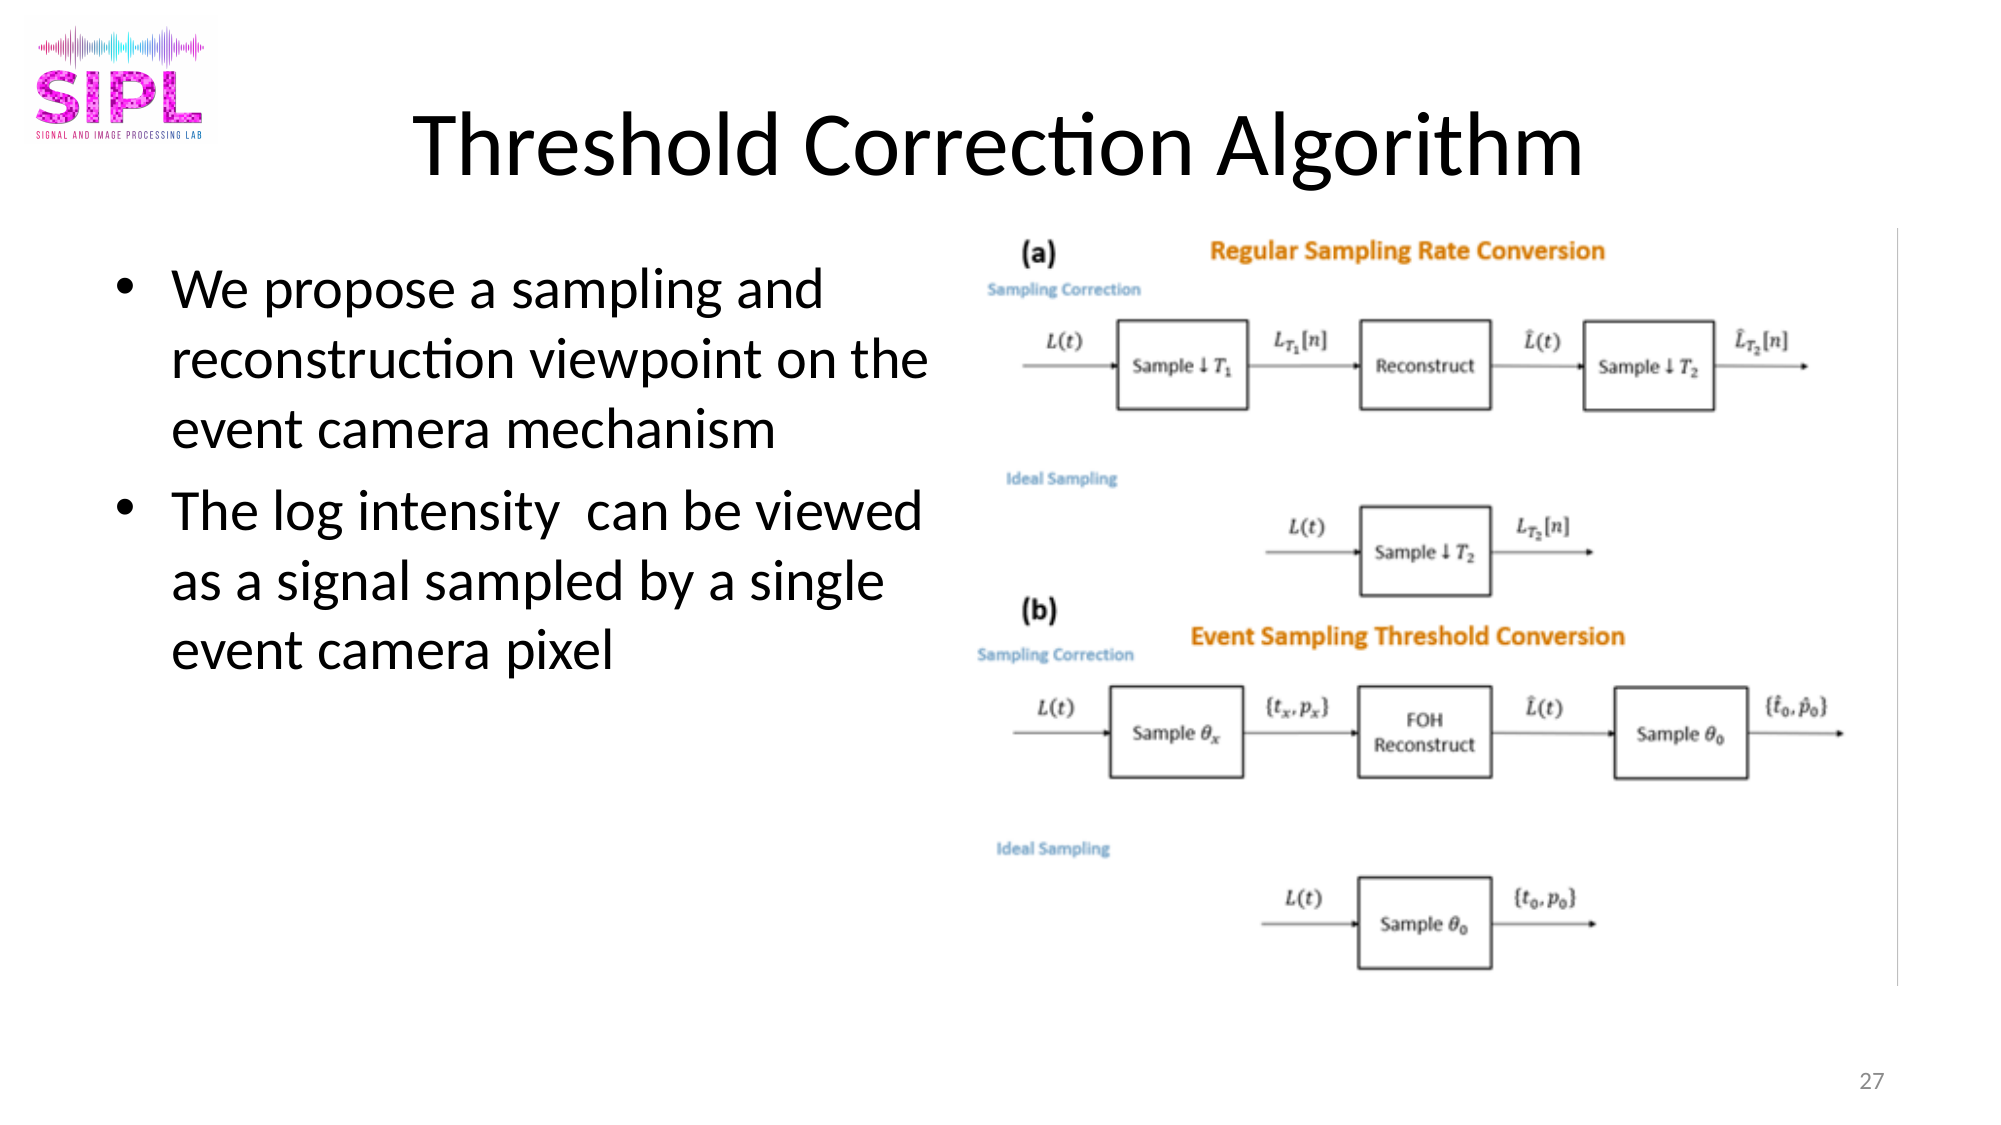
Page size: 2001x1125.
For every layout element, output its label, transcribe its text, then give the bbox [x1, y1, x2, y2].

picture [945, 228, 1901, 986]
slide_number 27 [1433, 1050, 1900, 1110]
picture [24, 15, 218, 144]
title Threshold Correction Algorithm [99, 45, 1900, 233]
